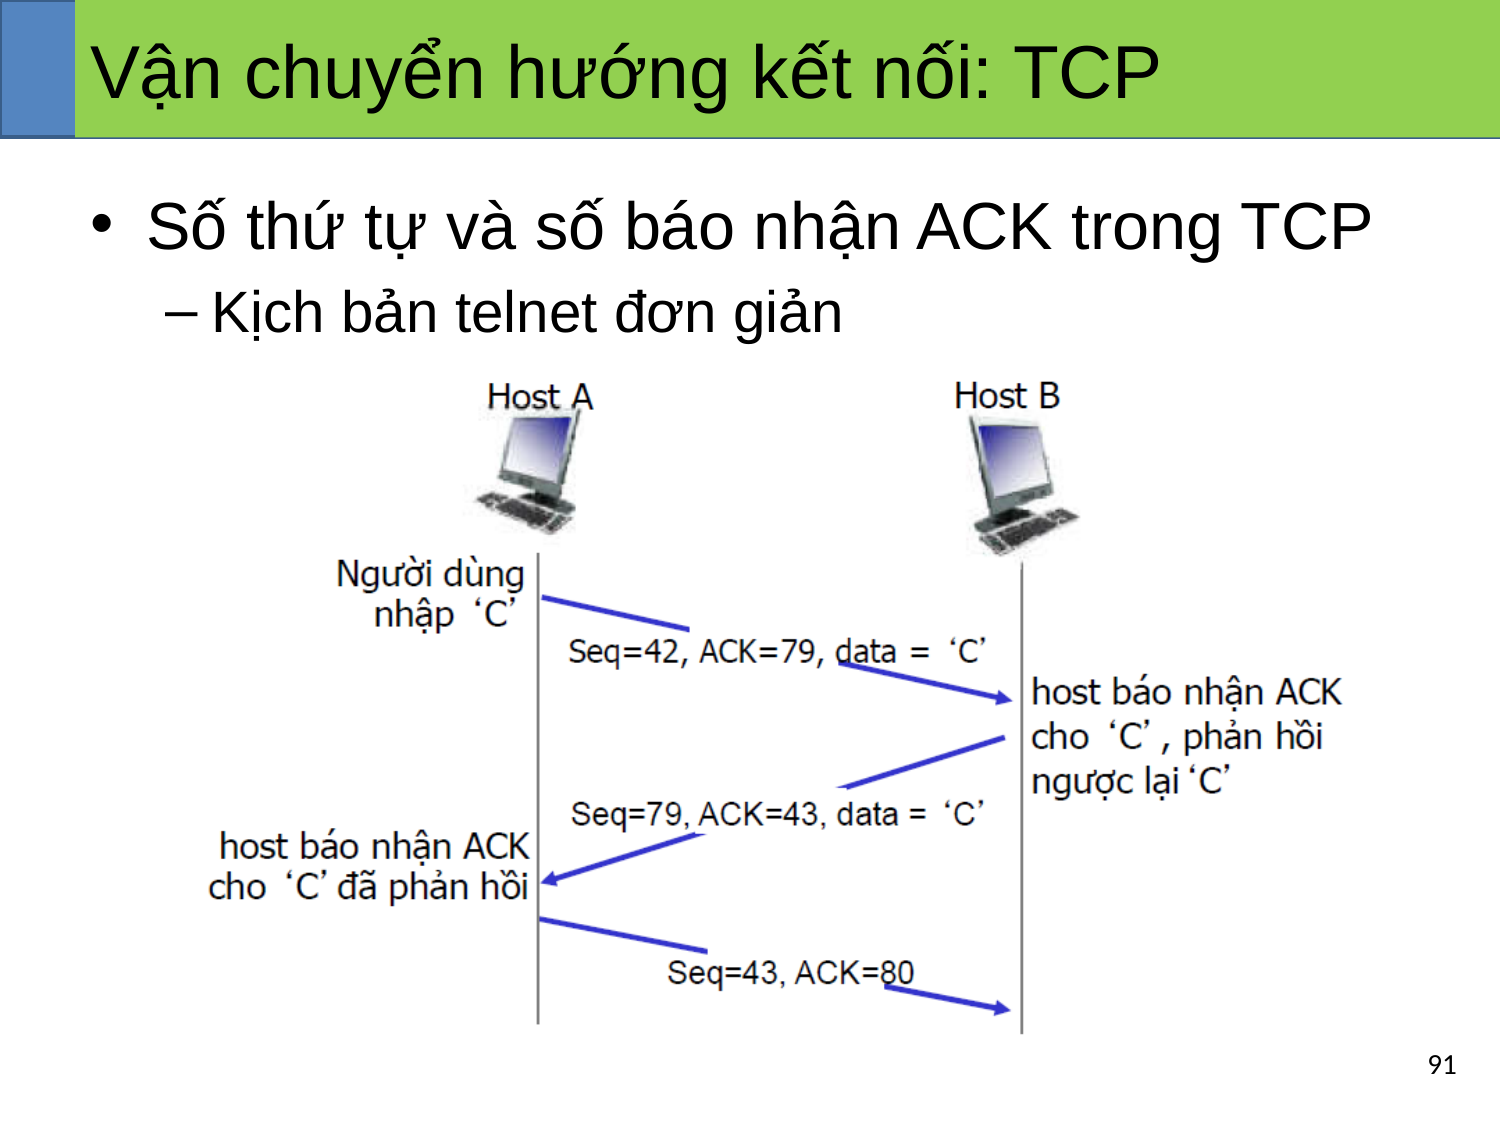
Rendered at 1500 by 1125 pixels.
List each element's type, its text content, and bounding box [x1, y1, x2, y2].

picture [188, 375, 1351, 1051]
slide_number ‹#› [1412, 1037, 1488, 1098]
title Vận chuyển hướng kết nối: TCP [75, 0, 1500, 138]
list Số thứ tự và số báo nhận ACK trong TCP Kịch bản telnet đơn giản [75, 174, 1425, 1038]
